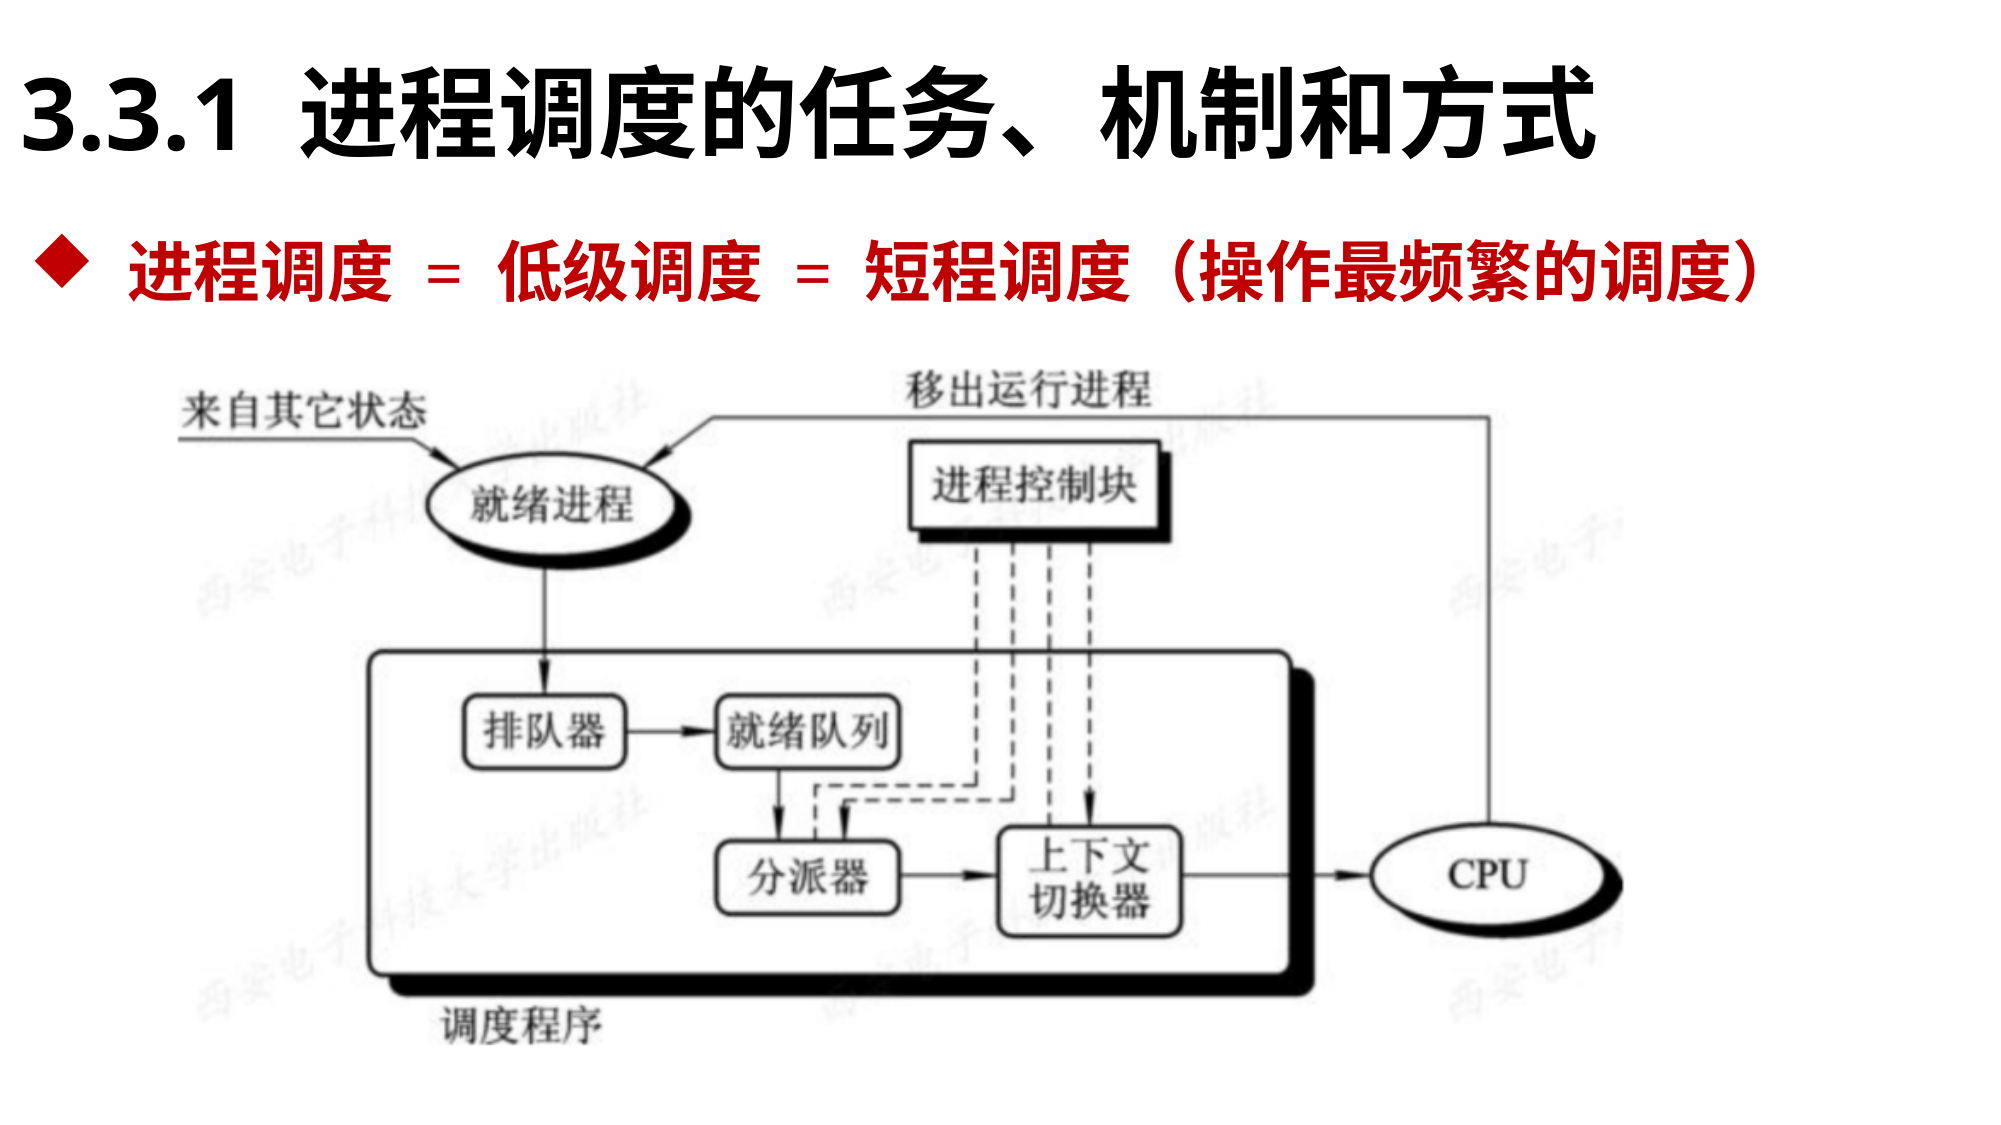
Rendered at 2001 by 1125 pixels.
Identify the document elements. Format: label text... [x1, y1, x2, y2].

text_box 3.3.1 进程调度的任务、机制和方式 [0, 0, 1915, 237]
text_box 进程调度 = 低级调度 = 短程调度（操作最频繁的调度） [14, 182, 1965, 1071]
picture [105, 342, 1655, 1071]
